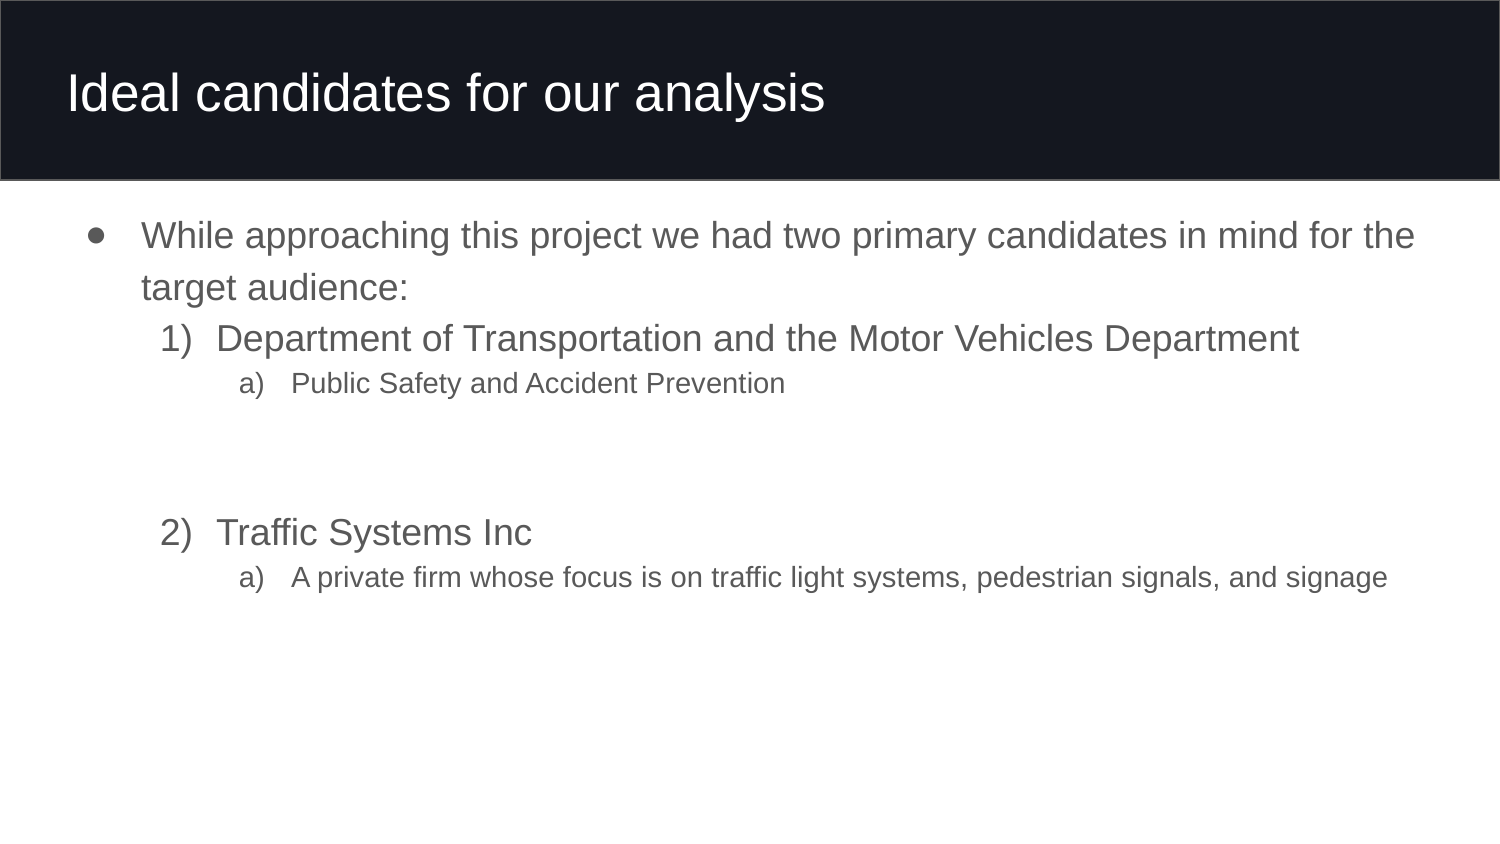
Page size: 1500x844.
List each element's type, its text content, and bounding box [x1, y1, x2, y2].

text_box [0, 0, 1500, 181]
title Ideal candidates for our analysis [51, 43, 1449, 138]
list While approaching this project we had two primary candidates in mind for the target audience: Department of Transportation and the Motor Vehicles Department Public Safety and Accident Prevention Traffic Systems Inc A private firm whose focus is on traffic light systems, pedestrian signals, and signage [51, 189, 1449, 750]
